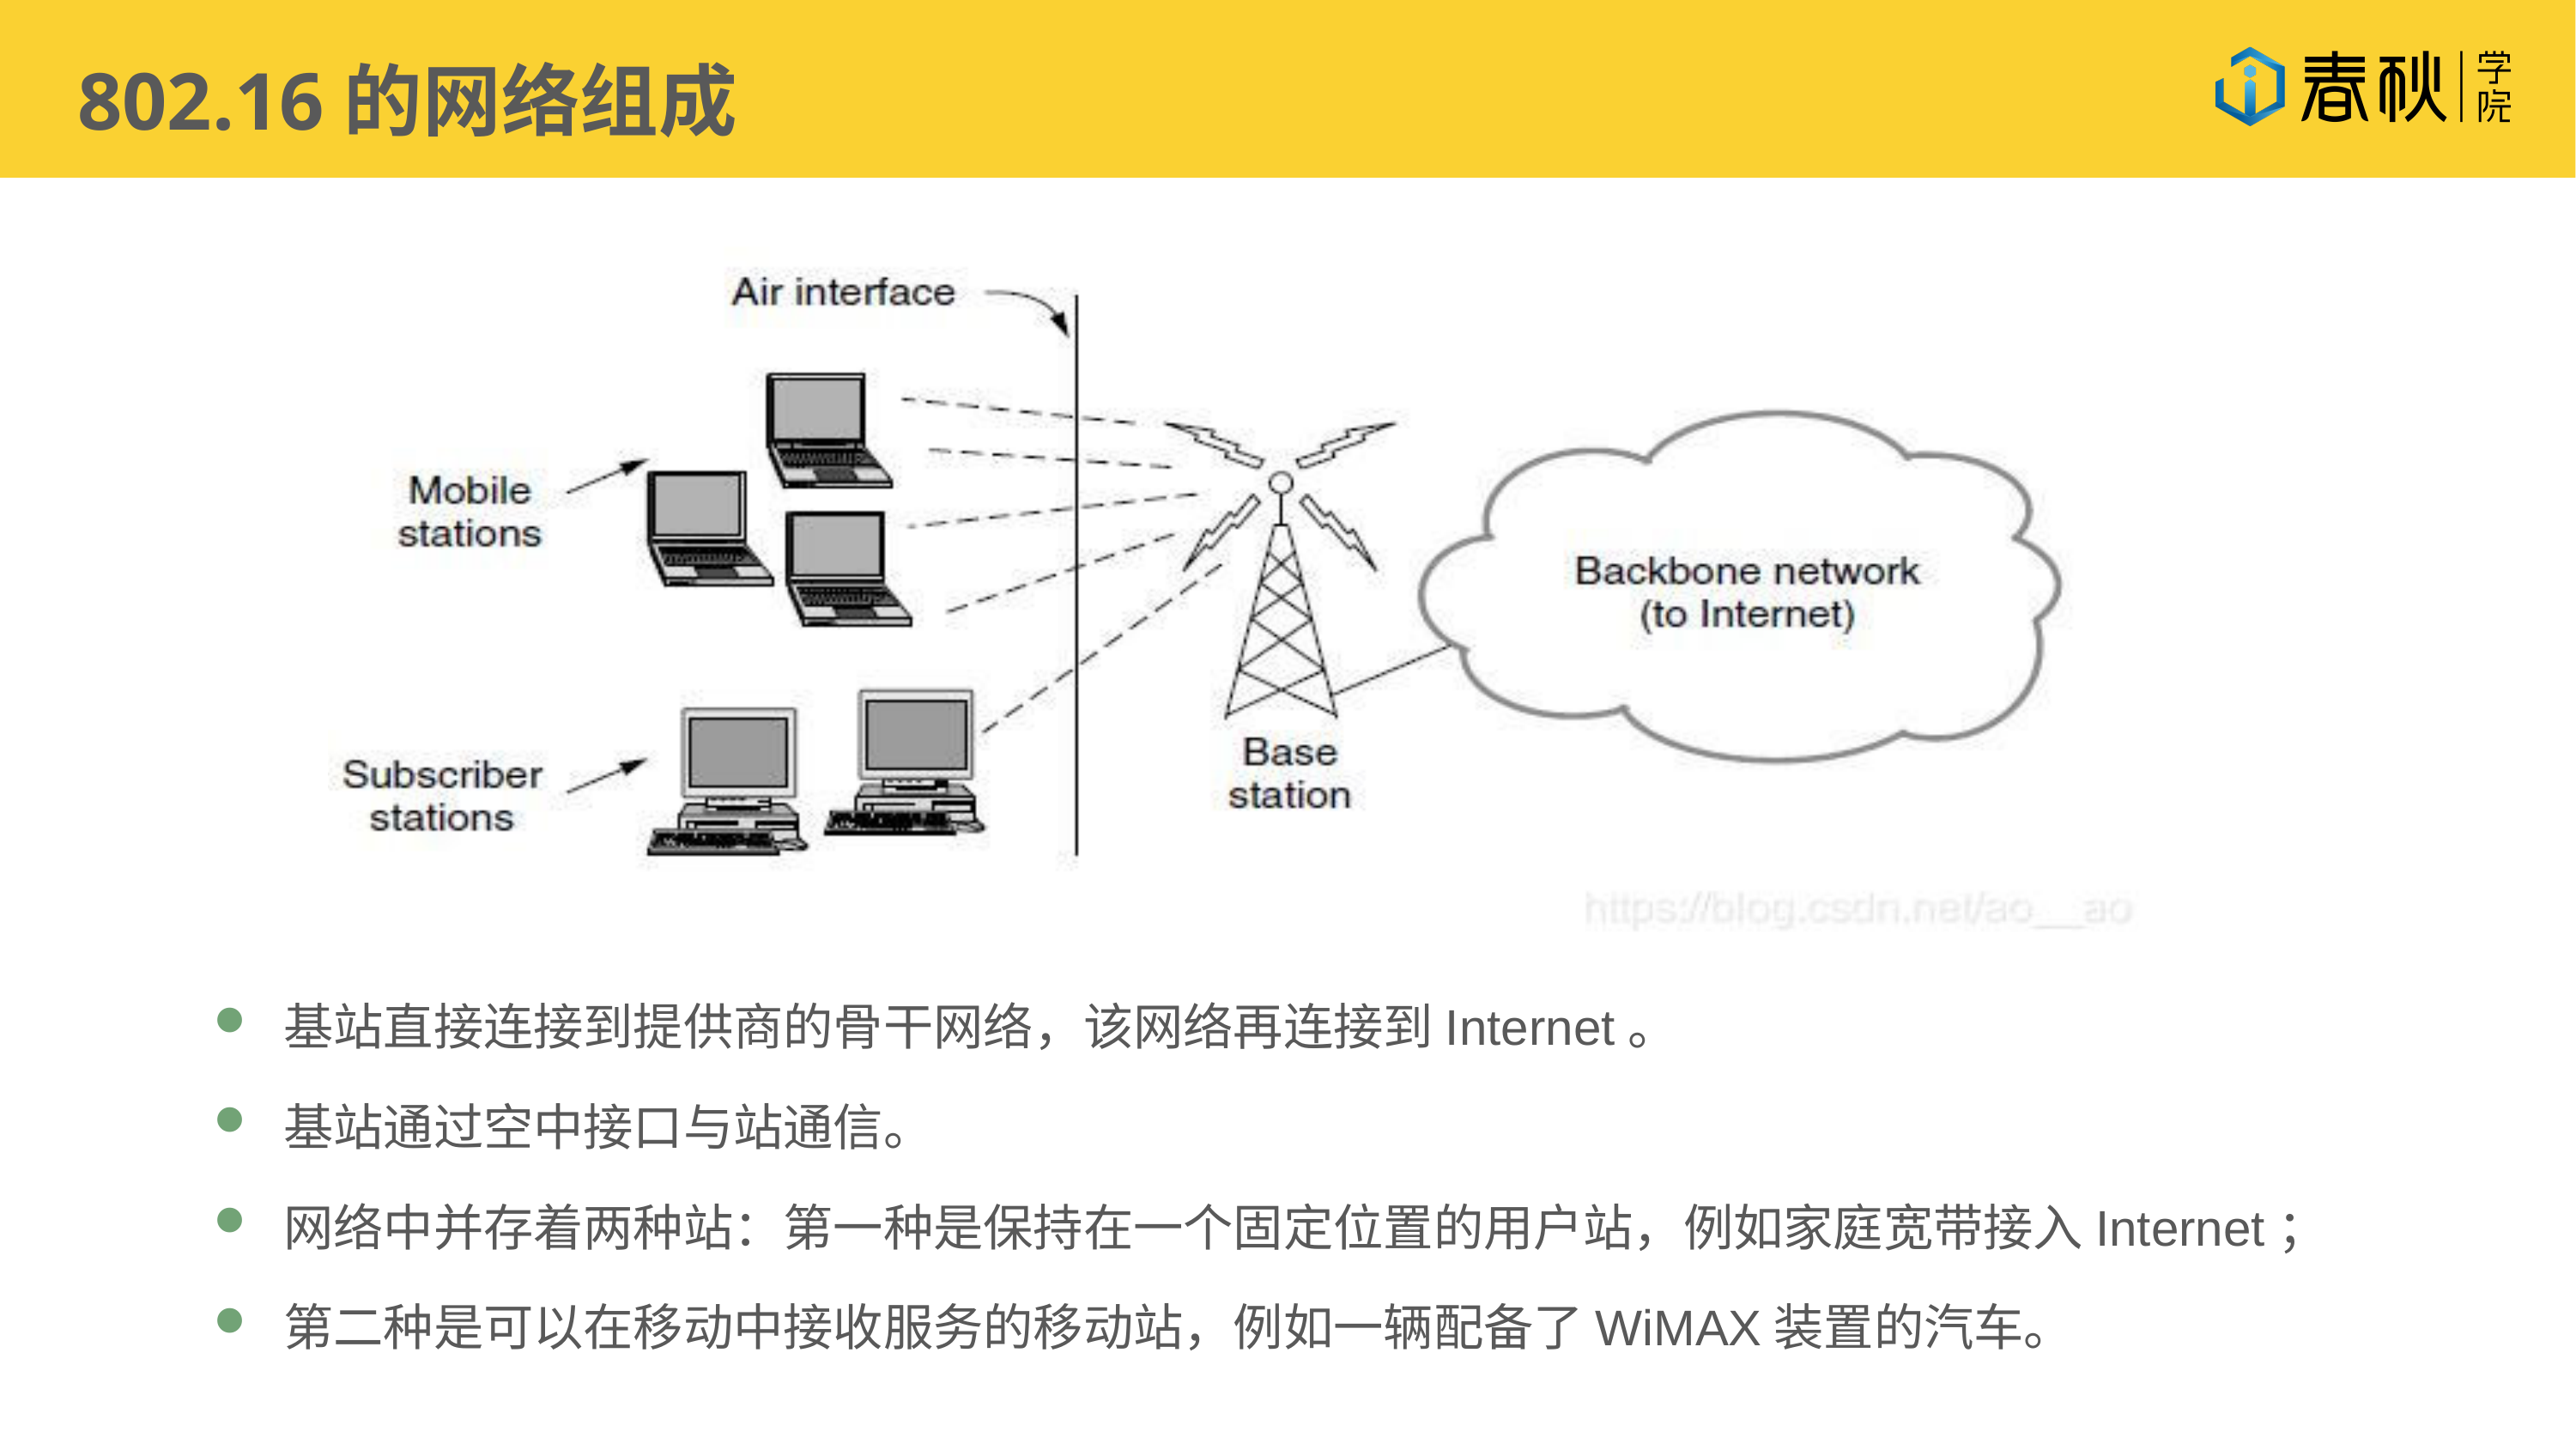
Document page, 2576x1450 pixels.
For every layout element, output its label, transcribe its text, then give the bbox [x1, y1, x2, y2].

picture [0, 0, 2576, 955]
list 802.16的网络组成 [64, 45, 1112, 137]
text_box 基站直接连接到提供商的骨干网络，该网络再连接到Internet。 基站通过空中接口与站通信。 网络中并存着两种站：第一种是保持在一个固定位置的用户站，例如家庭宽带接入Internet； 第二种是可以在移动中接收服务的移动站，例如一辆配备了WiMAX装置的汽车。 [90, 959, 2437, 1362]
